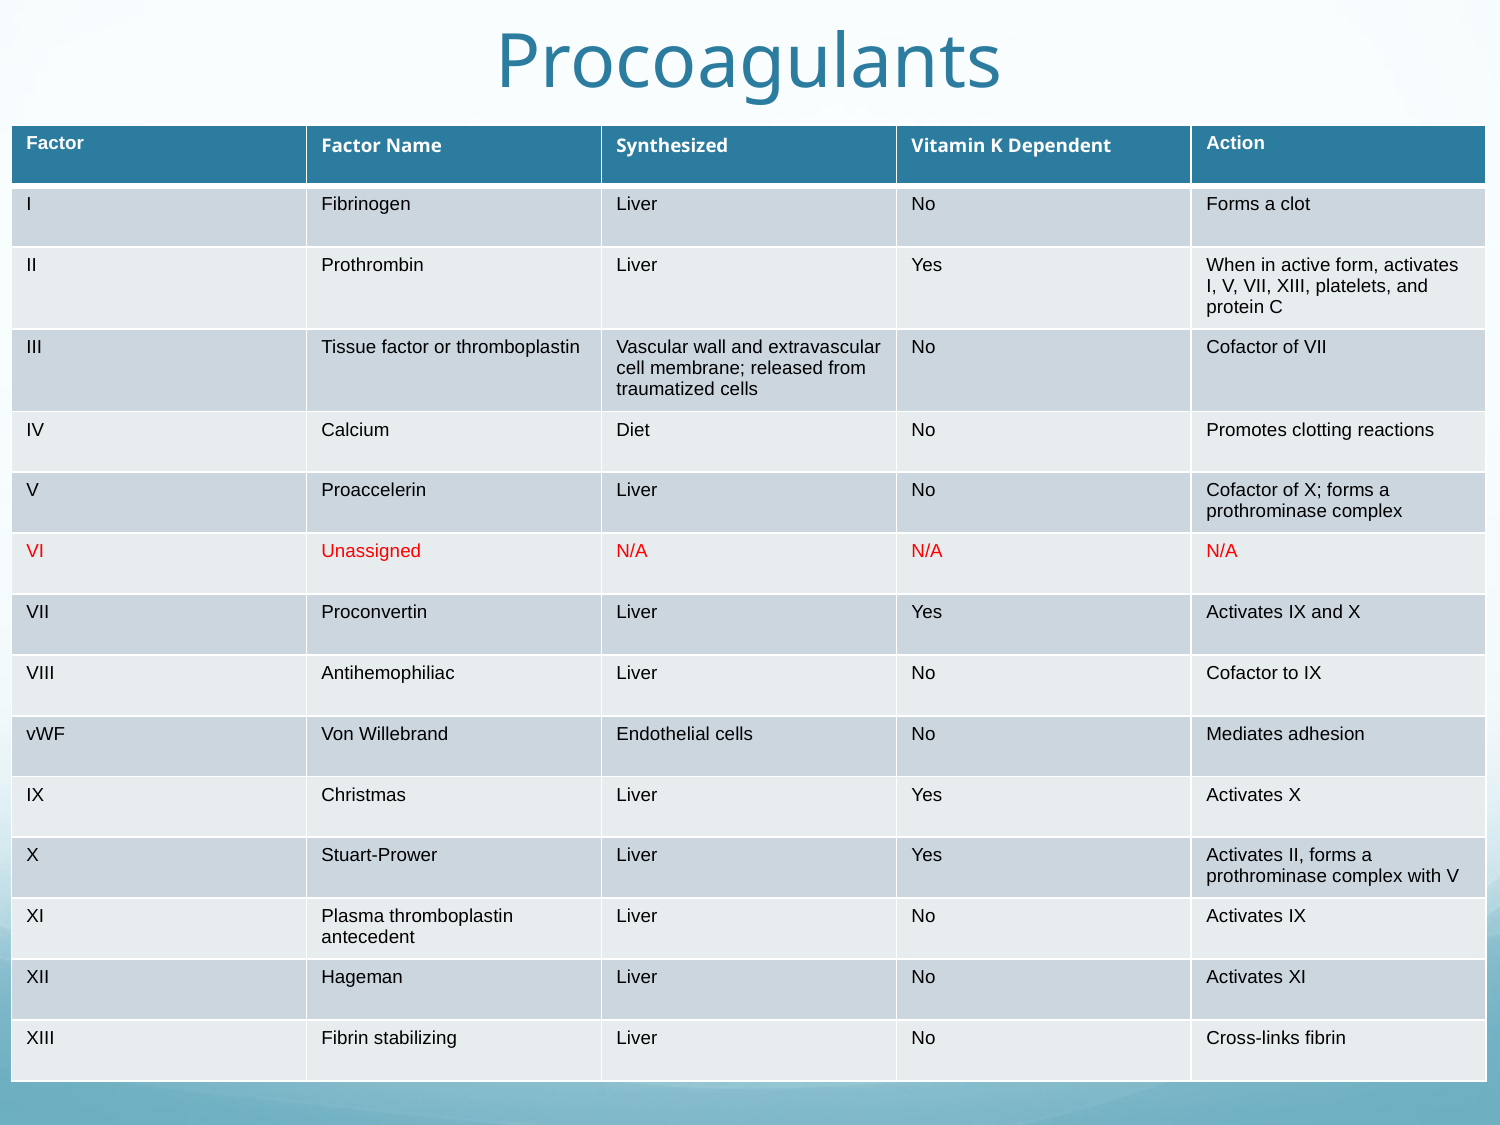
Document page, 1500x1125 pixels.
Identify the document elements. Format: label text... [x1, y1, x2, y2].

table_cell N/A [1192, 534, 1485, 593]
table_cell I [12, 189, 306, 246]
table_cell Liver [602, 777, 896, 836]
table_cell Liver [602, 473, 896, 532]
table_cell No [897, 1021, 1190, 1080]
table_cell Yes [897, 777, 1190, 836]
table_cell No [897, 960, 1190, 1019]
table_cell No [897, 473, 1190, 532]
table_cell Tissue factor or thromboplastin [307, 330, 601, 411]
table_cell N/A [897, 534, 1190, 593]
table_cell VIII [12, 656, 306, 715]
table_cell Stuart-Prower [307, 838, 601, 897]
table_cell Yes [897, 248, 1190, 328]
table_cell Yes [897, 838, 1190, 897]
table_header Action [1192, 126, 1485, 183]
table_cell No [897, 189, 1190, 246]
table_cell No [897, 656, 1190, 715]
table_cell IX [12, 777, 306, 836]
table_cell vWF [12, 717, 306, 776]
table_cell No [897, 330, 1190, 411]
table_cell XIII [12, 1021, 306, 1080]
table_cell Liver [602, 838, 896, 897]
table_cell III [12, 330, 306, 411]
table_cell Proconvertin [307, 595, 601, 654]
table_cell VI [12, 534, 306, 593]
table_cell Endothelial cells [602, 717, 896, 776]
table_header Factor [12, 126, 306, 183]
table_cell No [897, 412, 1190, 471]
table_header Synthesized [602, 126, 896, 183]
table_cell Yes [897, 595, 1190, 654]
table_cell Prothrombin [307, 248, 601, 328]
table_cell XII [12, 960, 306, 1019]
table_cell No [897, 899, 1190, 958]
table_header Vitamin K Dependent [897, 126, 1190, 183]
table_cell Liver [602, 899, 896, 958]
table_cell Liver [602, 595, 896, 654]
table_cell Mediates adhesion [1192, 717, 1485, 776]
table_cell When in active form, activates I, V, VII, XIII, platelets, and protein C [1192, 248, 1485, 328]
table_cell Christmas [307, 777, 601, 836]
title Procoagulants [89, 0, 1409, 110]
table_cell Liver [602, 248, 896, 328]
table_cell Liver [602, 1021, 896, 1080]
table_cell Cross-links fibrin [1192, 1021, 1485, 1080]
table_cell Fibrinogen [307, 189, 601, 246]
table_cell II [12, 248, 306, 328]
table_cell Cofactor to IX [1192, 656, 1485, 715]
table_cell V [12, 473, 306, 532]
table_cell Hageman [307, 960, 601, 1019]
table_cell Liver [602, 960, 896, 1019]
table_cell Calcium [307, 412, 601, 471]
table_cell XI [12, 899, 306, 958]
picture [0, 0, 1500, 1125]
table_cell No [897, 717, 1190, 776]
table_cell Fibrin stabilizing [307, 1021, 601, 1080]
table_cell Proaccelerin [307, 473, 601, 532]
table_cell Vascular wall and extravascular cell membrane; released from traumatized cells [602, 330, 896, 411]
table_header Factor Name [307, 126, 601, 183]
table_cell Liver [602, 189, 896, 246]
table_cell Liver [602, 656, 896, 715]
table_cell Plasma thromboplastin antecedent [307, 899, 601, 958]
table_cell Activates XI [1192, 960, 1485, 1019]
table_cell IV [12, 412, 306, 471]
table_cell Cofactor of VII [1192, 330, 1485, 411]
table_cell Von Willebrand [307, 717, 601, 776]
table_cell Diet [602, 412, 896, 471]
table_cell Activates IX [1192, 899, 1485, 958]
table_cell Antihemophiliac [307, 656, 601, 715]
table_cell Activates X [1192, 777, 1485, 836]
table_cell Activates II, forms a prothrominase complex with V [1192, 838, 1485, 897]
table_cell VII [12, 595, 306, 654]
table_cell Promotes clotting reactions [1192, 412, 1485, 471]
table_cell N/A [602, 534, 896, 593]
table_cell Cofactor of X; forms a prothrominase complex [1192, 473, 1485, 532]
table_cell Forms a clot [1192, 189, 1485, 246]
table_cell X [12, 838, 306, 897]
table_cell Unassigned [307, 534, 601, 593]
table_cell Activates IX and X [1192, 595, 1485, 654]
